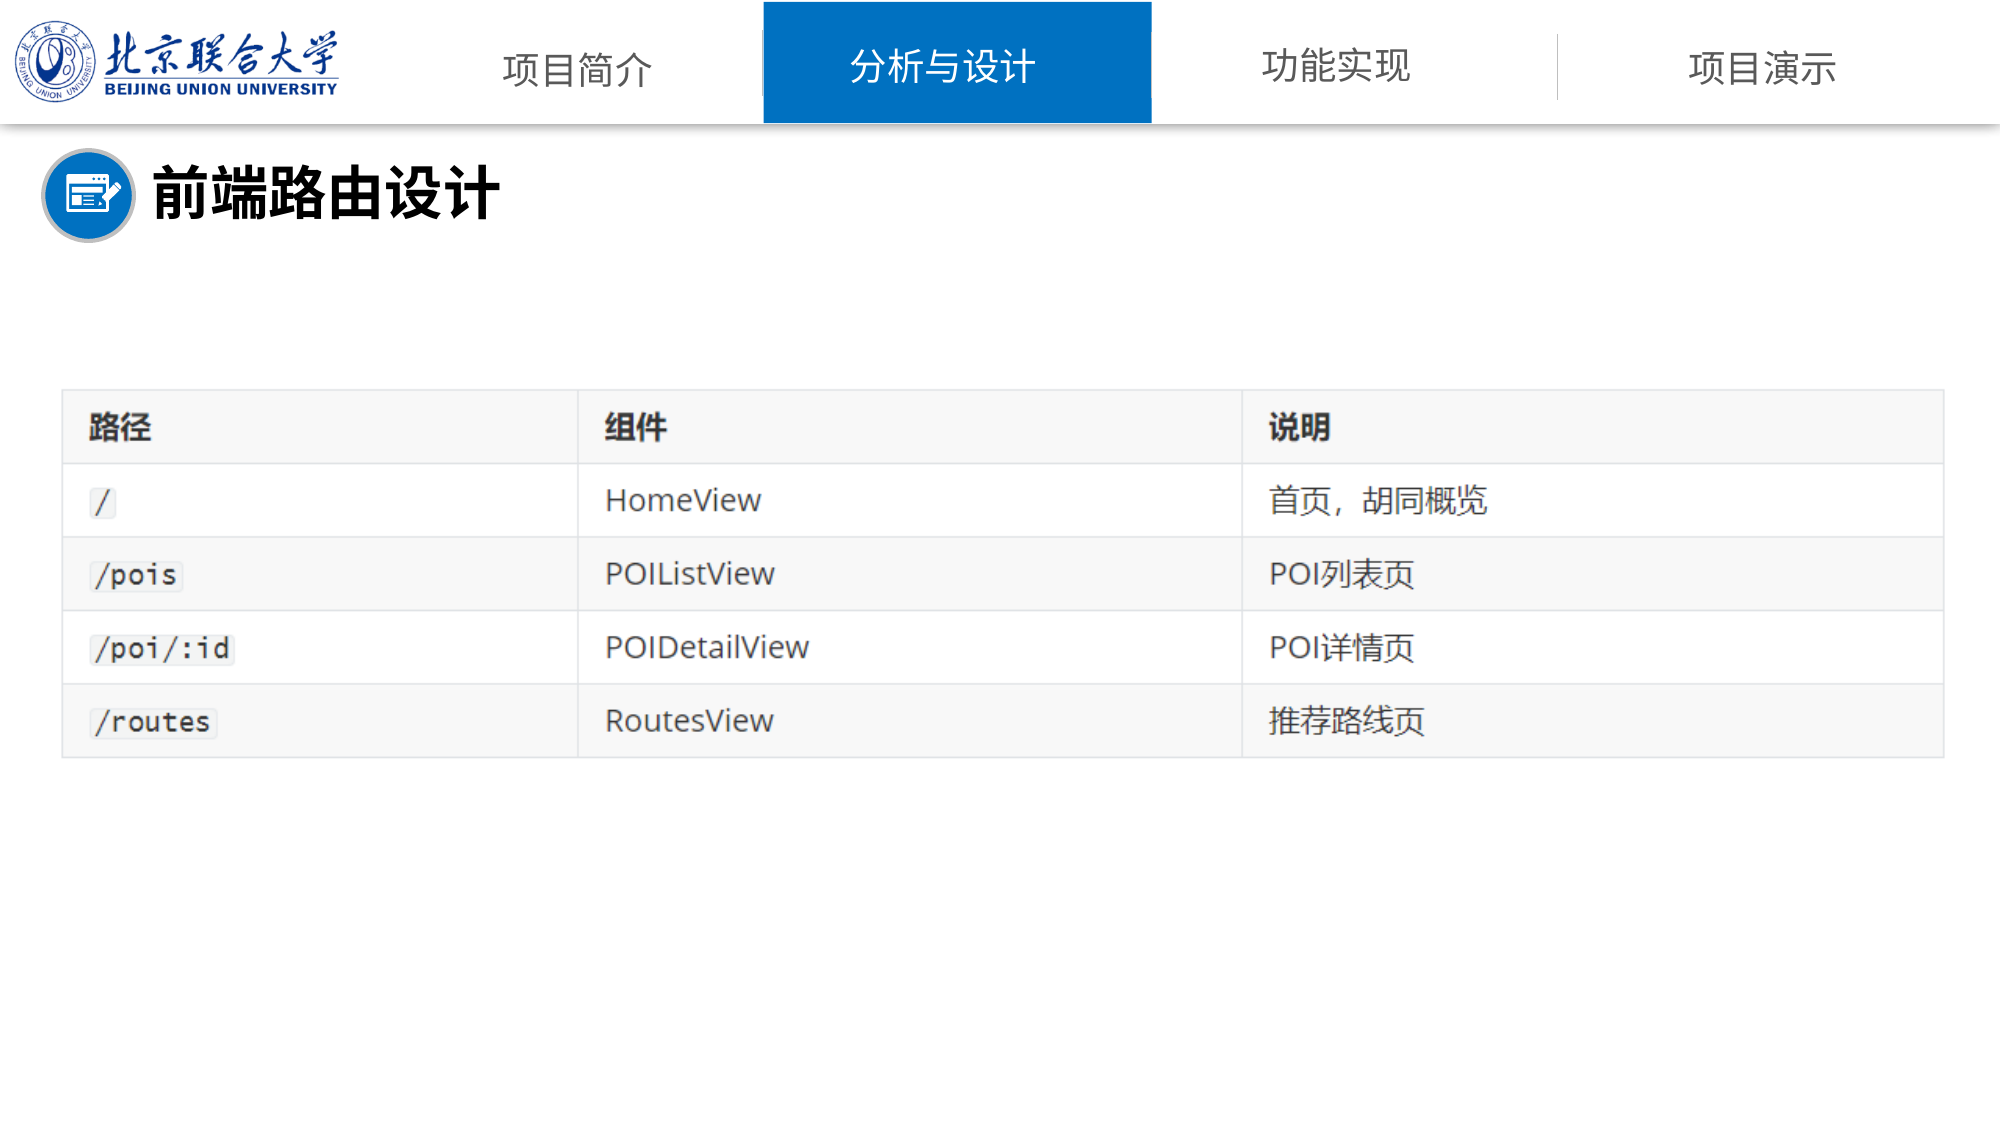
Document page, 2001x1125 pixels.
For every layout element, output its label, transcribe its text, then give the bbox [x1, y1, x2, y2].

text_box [0, 0, 2000, 166]
text_box 前端路由设计 [131, 166, 574, 265]
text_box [43, 166, 134, 241]
picture [43, 366, 1973, 796]
